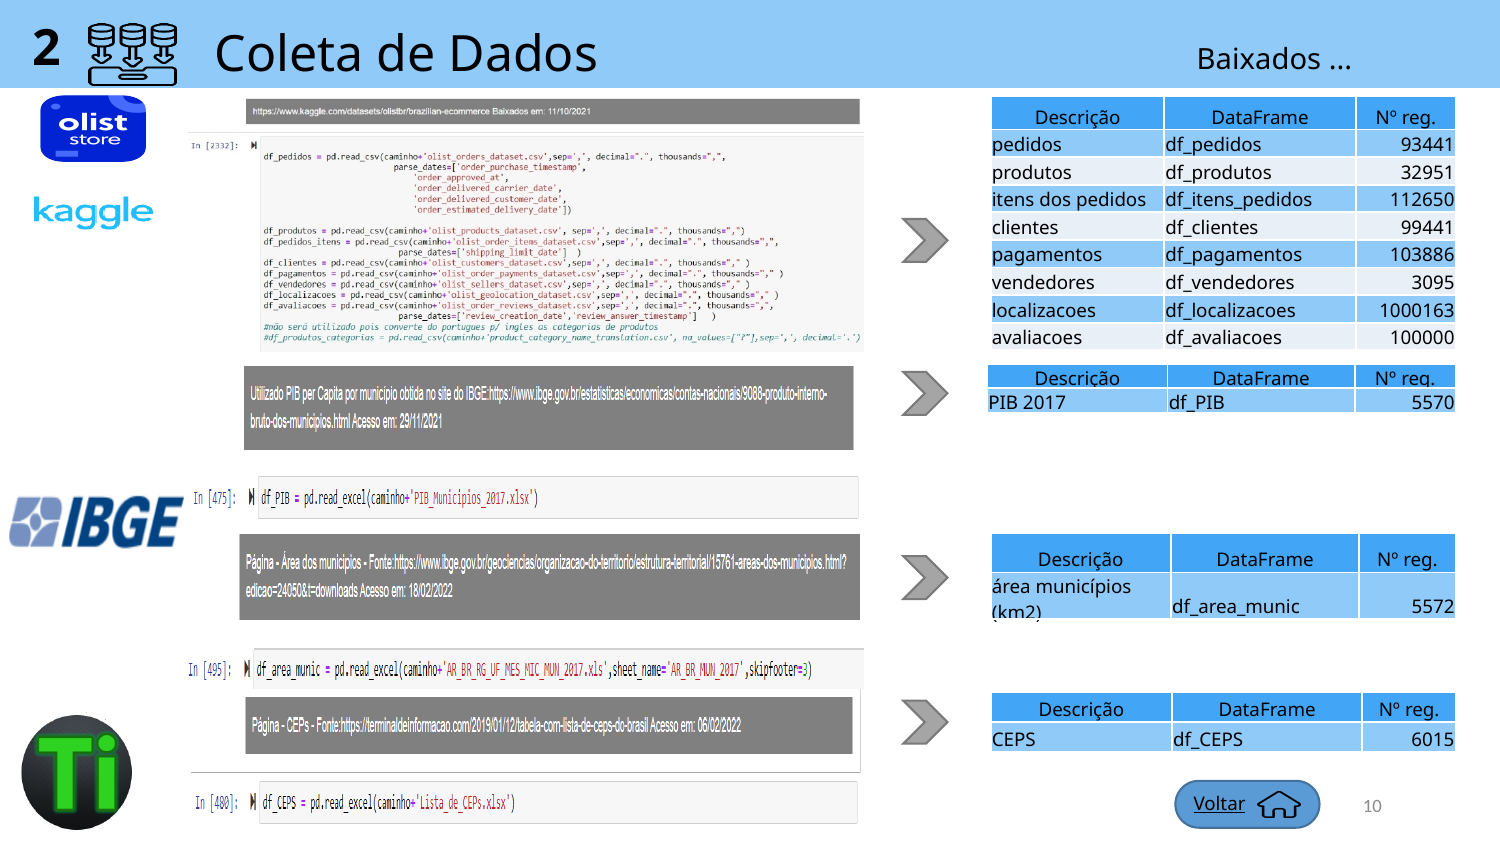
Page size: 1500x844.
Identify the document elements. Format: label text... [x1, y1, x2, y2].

table_header DataFrame [1173, 693, 1361, 721]
table_cell área municípios (km2) [992, 573, 1170, 618]
table_header DataFrame [1172, 534, 1358, 572]
text_box Baixados ... [1181, 32, 1481, 83]
table_cell df_CEPS [1173, 723, 1361, 751]
table_cell pagamentos [992, 241, 1163, 267]
table_header Nº reg. [1356, 365, 1455, 387]
table_header Descrição [988, 365, 1167, 387]
table_cell 6015 [1363, 723, 1455, 751]
table_cell 3095 [1357, 268, 1455, 294]
table_cell pedidos [992, 130, 1163, 156]
text_box [900, 370, 949, 416]
table_cell 100000 [1357, 324, 1455, 349]
table_header Nº reg. [1357, 97, 1455, 129]
table_cell 5572 [1360, 573, 1455, 618]
table_cell itens dos pedidos [992, 186, 1163, 211]
picture [2, 94, 864, 829]
table_header DataFrame [1165, 97, 1355, 129]
table_cell df_itens_pedidos [1165, 186, 1355, 211]
picture [22, 191, 163, 235]
table_header Descrição [992, 693, 1171, 721]
table_header Descrição [992, 534, 1170, 572]
text_box [0, 0, 1500, 89]
table_header Nº reg. [1363, 693, 1455, 721]
table_cell df_PIB [1168, 389, 1354, 412]
table_cell 32951 [1357, 158, 1455, 184]
table_cell avaliacoes [992, 324, 1163, 349]
picture [1257, 791, 1301, 818]
table_cell df_pedidos [1165, 130, 1355, 156]
text_box [900, 217, 949, 263]
table_header Nº reg. [1360, 534, 1455, 572]
table_cell df_vendedores [1165, 268, 1355, 294]
text_box [900, 699, 949, 745]
table_header Descrição [992, 97, 1163, 129]
picture [40, 95, 146, 162]
table_cell df_avaliacoes [1165, 324, 1355, 349]
table_cell 5570 [1356, 389, 1455, 412]
table_cell CEPS [992, 723, 1171, 751]
text_box [900, 555, 949, 601]
table_cell df_localizacoes [1165, 296, 1355, 322]
picture [15, 712, 133, 835]
table_cell df_area_munic [1172, 573, 1358, 618]
table_cell PIB 2017 [988, 389, 1167, 412]
text_box Coleta de Dados [199, 14, 981, 90]
slide_number 10 [1331, 782, 1397, 827]
table_cell 1000163 [1357, 296, 1455, 322]
table_cell df_produtos [1165, 158, 1355, 184]
picture [88, 23, 177, 86]
table_cell 99441 [1357, 213, 1455, 239]
table_header DataFrame [1168, 365, 1354, 387]
text_box 2 [17, 8, 77, 83]
table_cell vendedores [992, 268, 1163, 294]
table_cell 103886 [1357, 241, 1455, 267]
table_cell 112650 [1357, 186, 1455, 211]
table_cell clientes [992, 213, 1163, 239]
table_cell df_pagamentos [1165, 241, 1355, 267]
table_cell localizacoes [992, 296, 1163, 322]
table_cell produtos [992, 158, 1163, 184]
table_cell 93441 [1357, 130, 1455, 156]
table_cell df_clientes [1165, 213, 1355, 239]
text_box Voltar [1174, 779, 1321, 829]
